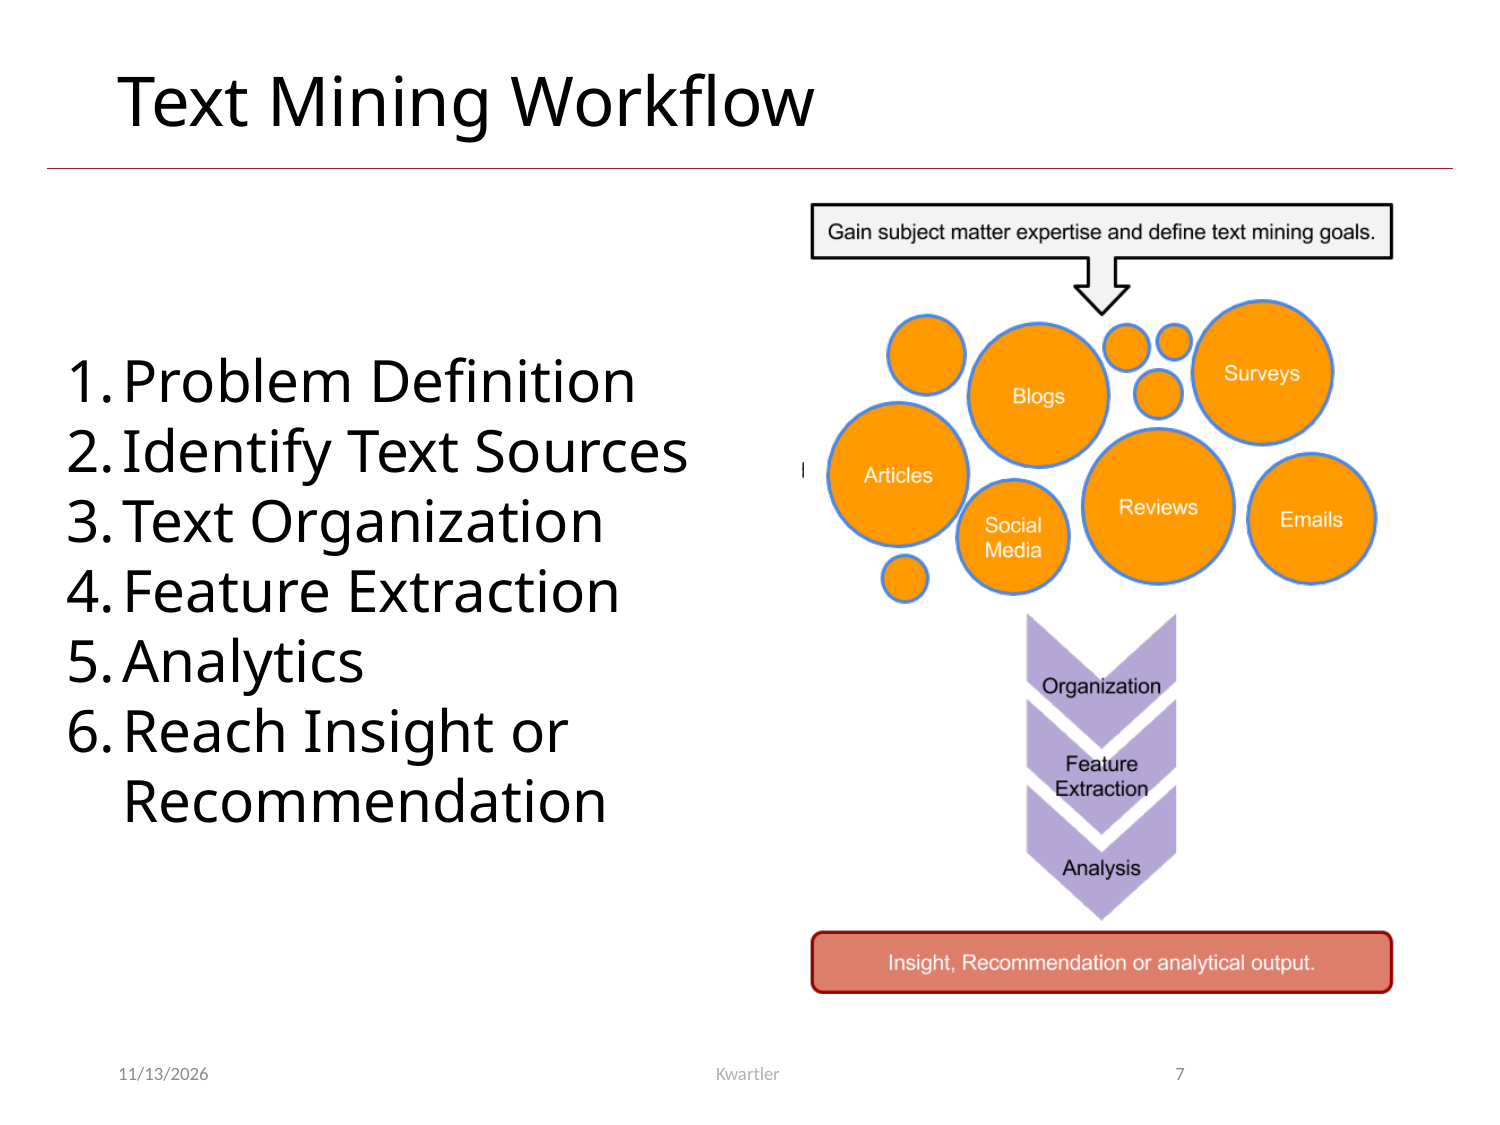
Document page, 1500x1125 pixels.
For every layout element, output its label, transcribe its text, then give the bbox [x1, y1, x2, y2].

title Text Mining Workflow [103, 59, 1397, 157]
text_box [788, 174, 1477, 1037]
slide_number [103, 1042, 441, 1103]
footer Kwartler [496, 1042, 1004, 1103]
slide_number 7 [1059, 1042, 1200, 1103]
text_box Problem Definition Identify Text Sources Text Organization Feature Extraction Analytics Reach Insight or Recommendation [51, 336, 788, 842]
